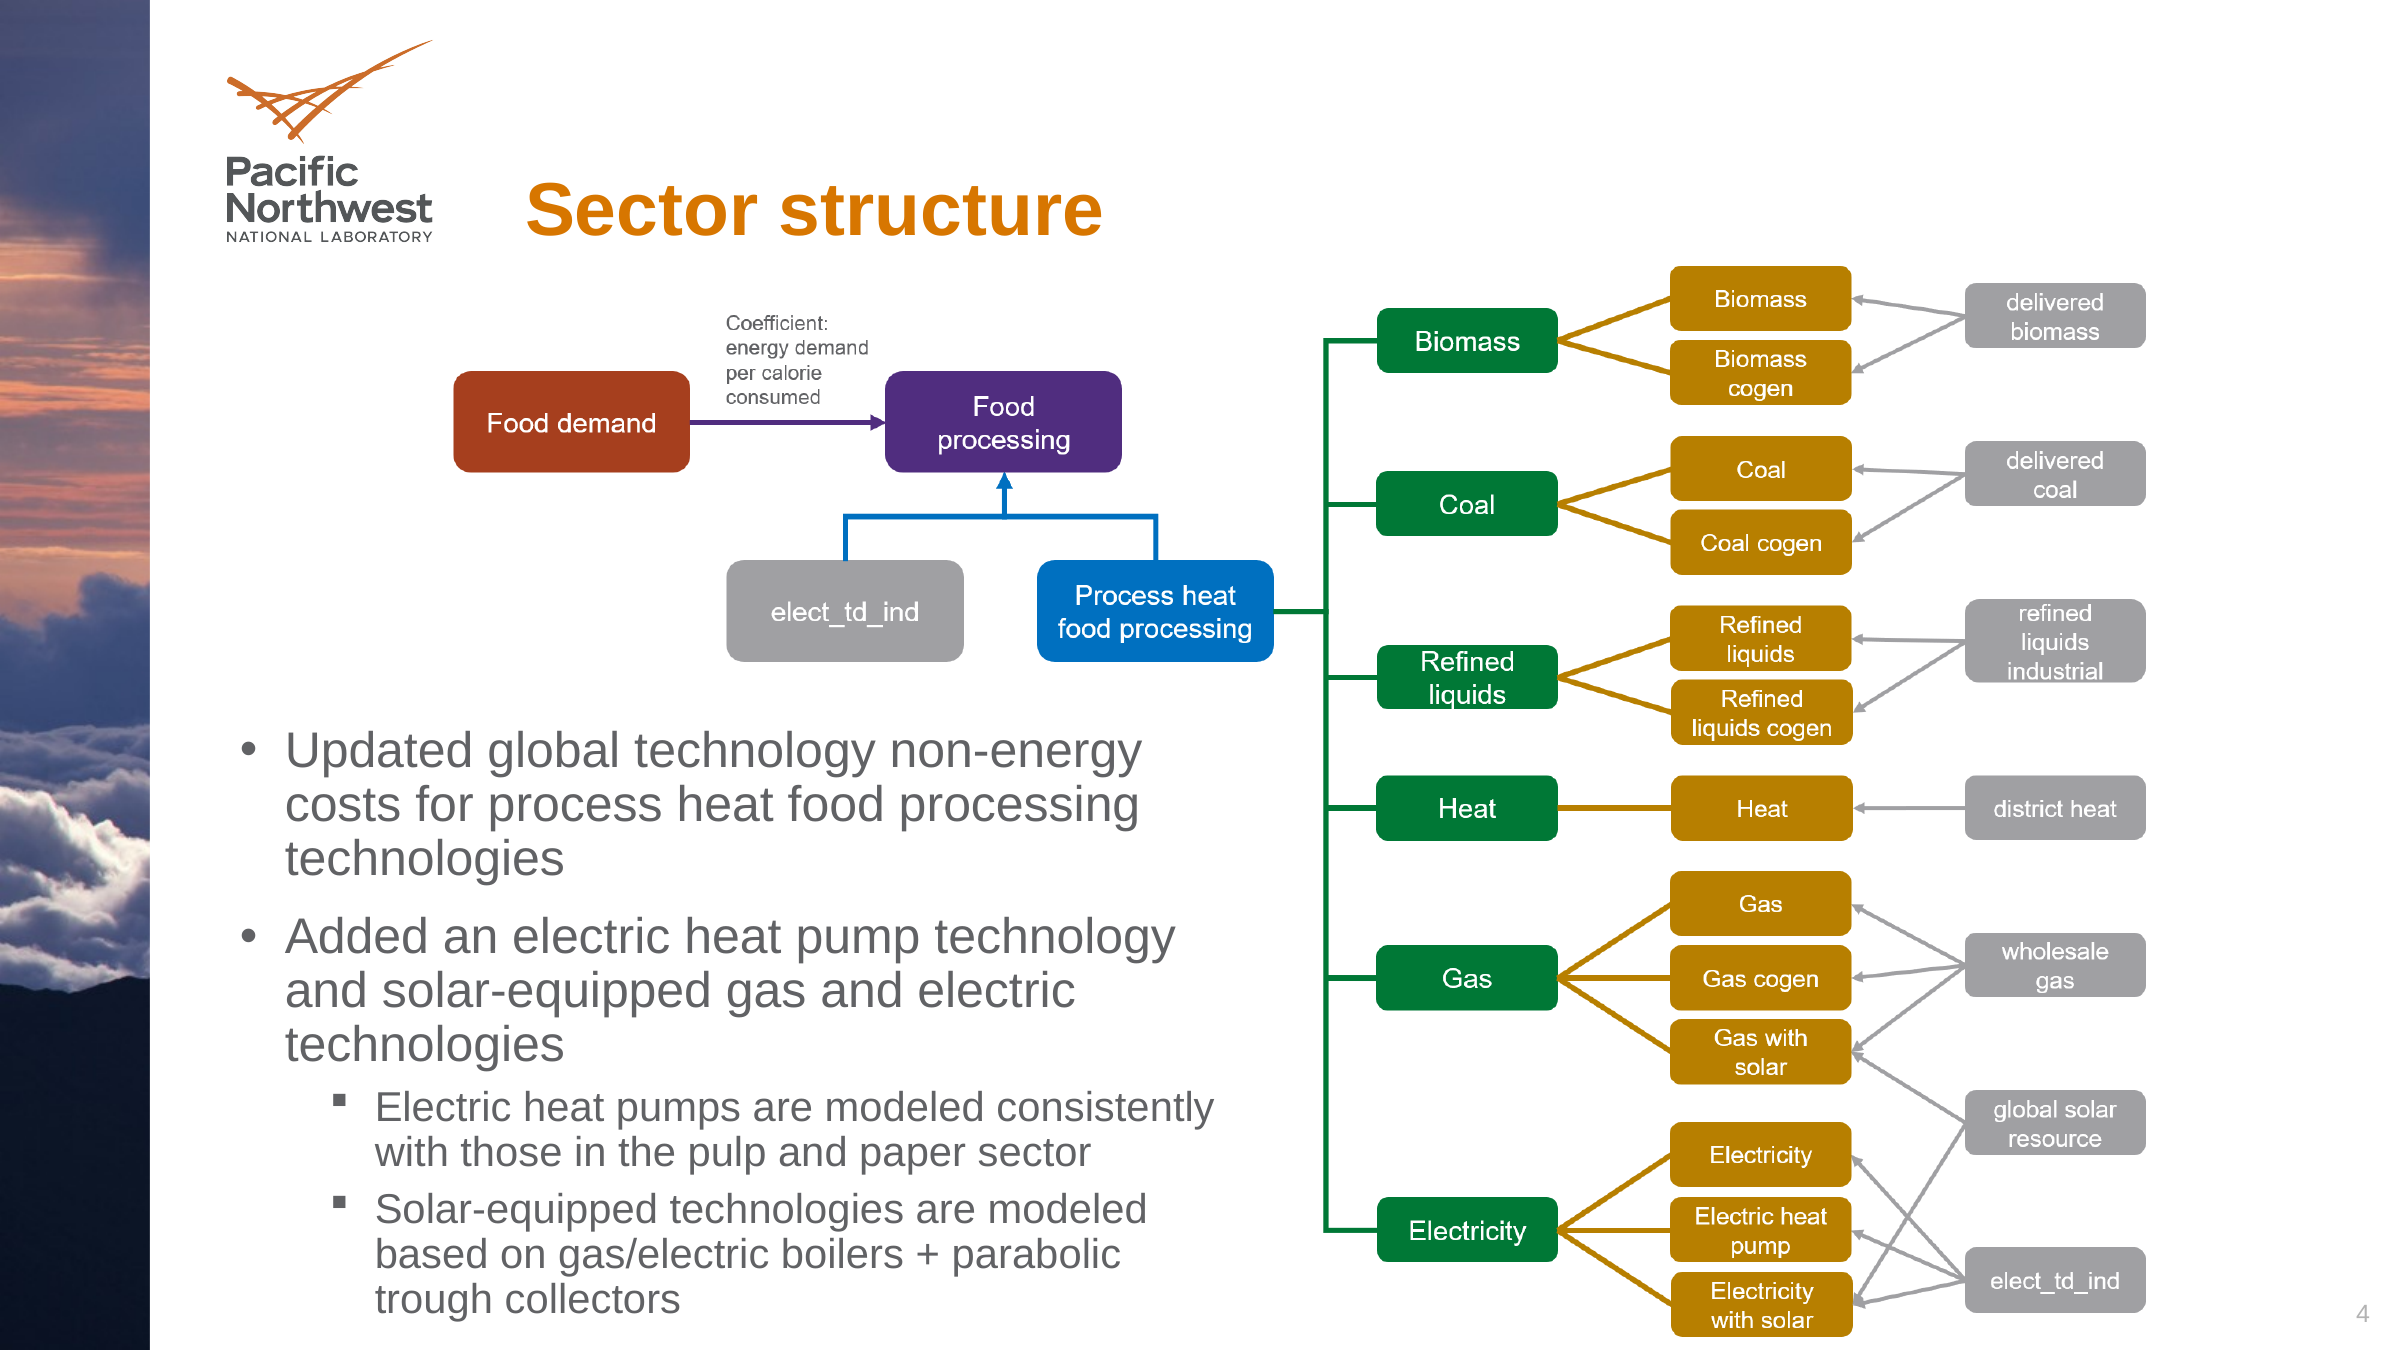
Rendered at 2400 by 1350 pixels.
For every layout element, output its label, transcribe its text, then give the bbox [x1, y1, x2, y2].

picture [0, 0, 149, 1350]
picture [409, 259, 2198, 1350]
picture [225, 38, 435, 244]
list Updated global technology non-energy costs for process heat food processing technologies Added an electric heat pump technology and solar-equipped gas and electric technologies Electric heat pumps are modeled consistently with those in the pulp and paper sector Solar-equipped technologies are modeled based on gas/electric boilers + parabolic trough collectors [225, 716, 409, 1350]
slide_number 4 [2295, 1275, 2370, 1350]
title Sector structure [525, 44, 2325, 260]
